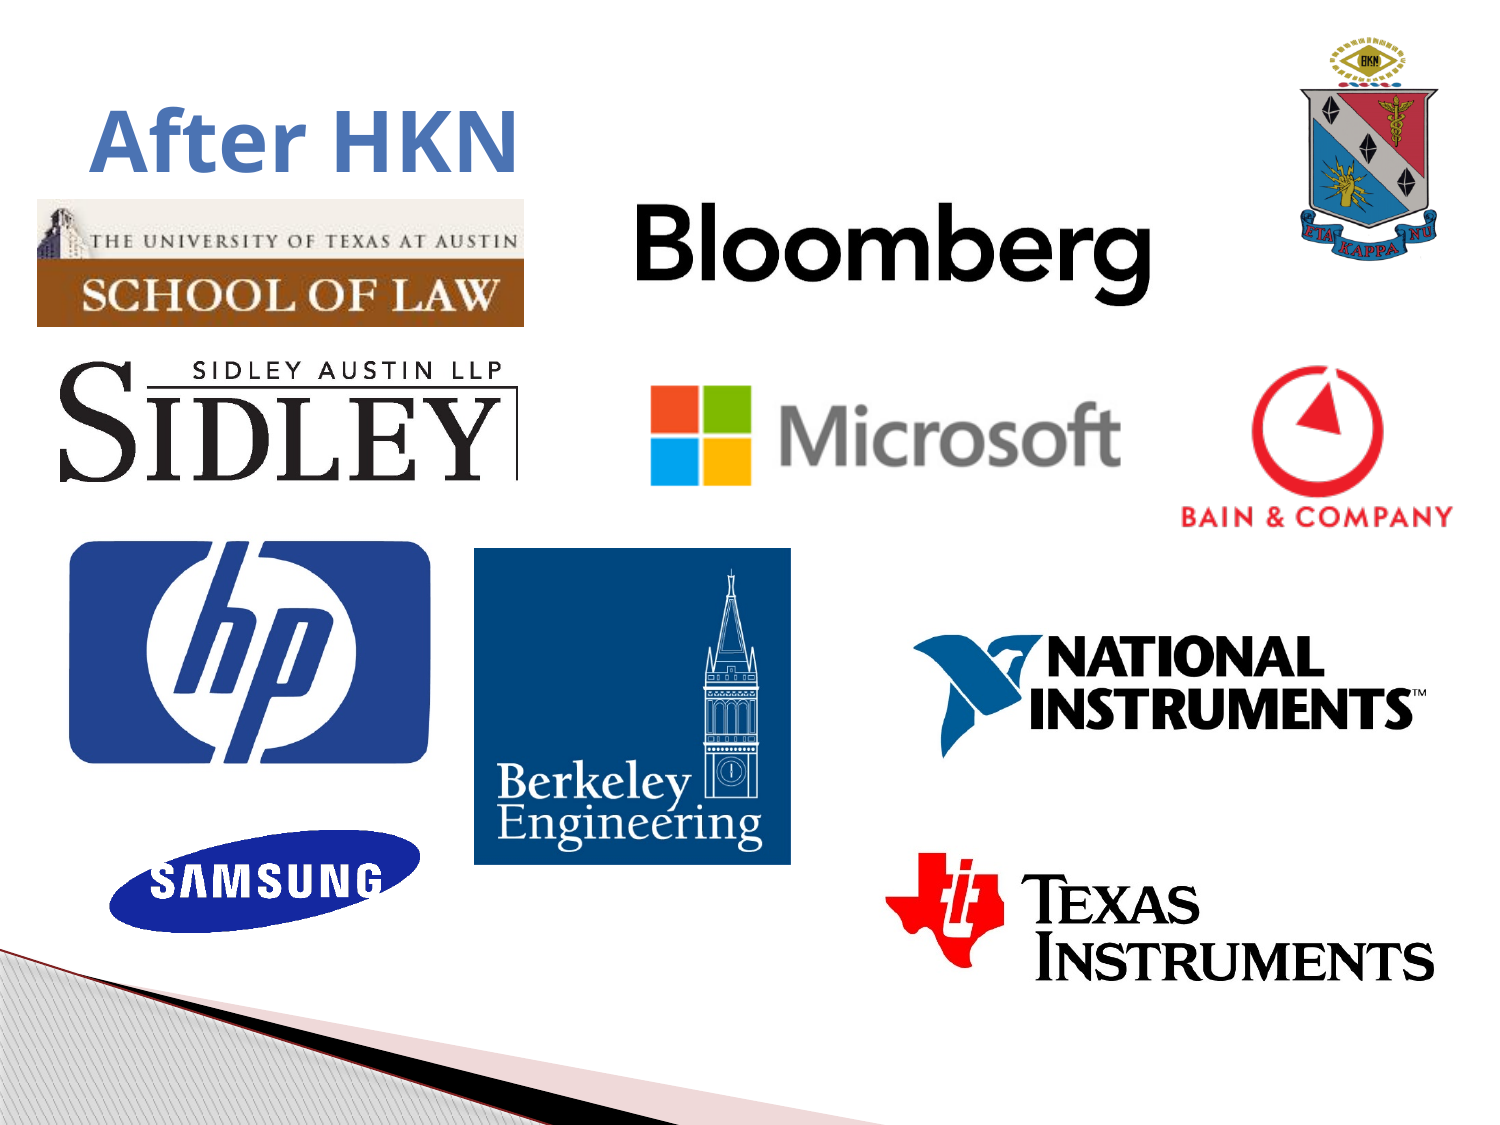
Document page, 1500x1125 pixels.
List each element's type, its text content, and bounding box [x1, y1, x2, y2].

picture [474, 162, 1437, 865]
picture [60, 532, 439, 772]
picture [106, 822, 422, 941]
picture [60, 360, 519, 482]
picture [835, 802, 1483, 1031]
picture [37, 199, 524, 327]
picture [1299, 37, 1439, 263]
title After HKN [75, 45, 1425, 233]
picture [1177, 357, 1460, 536]
